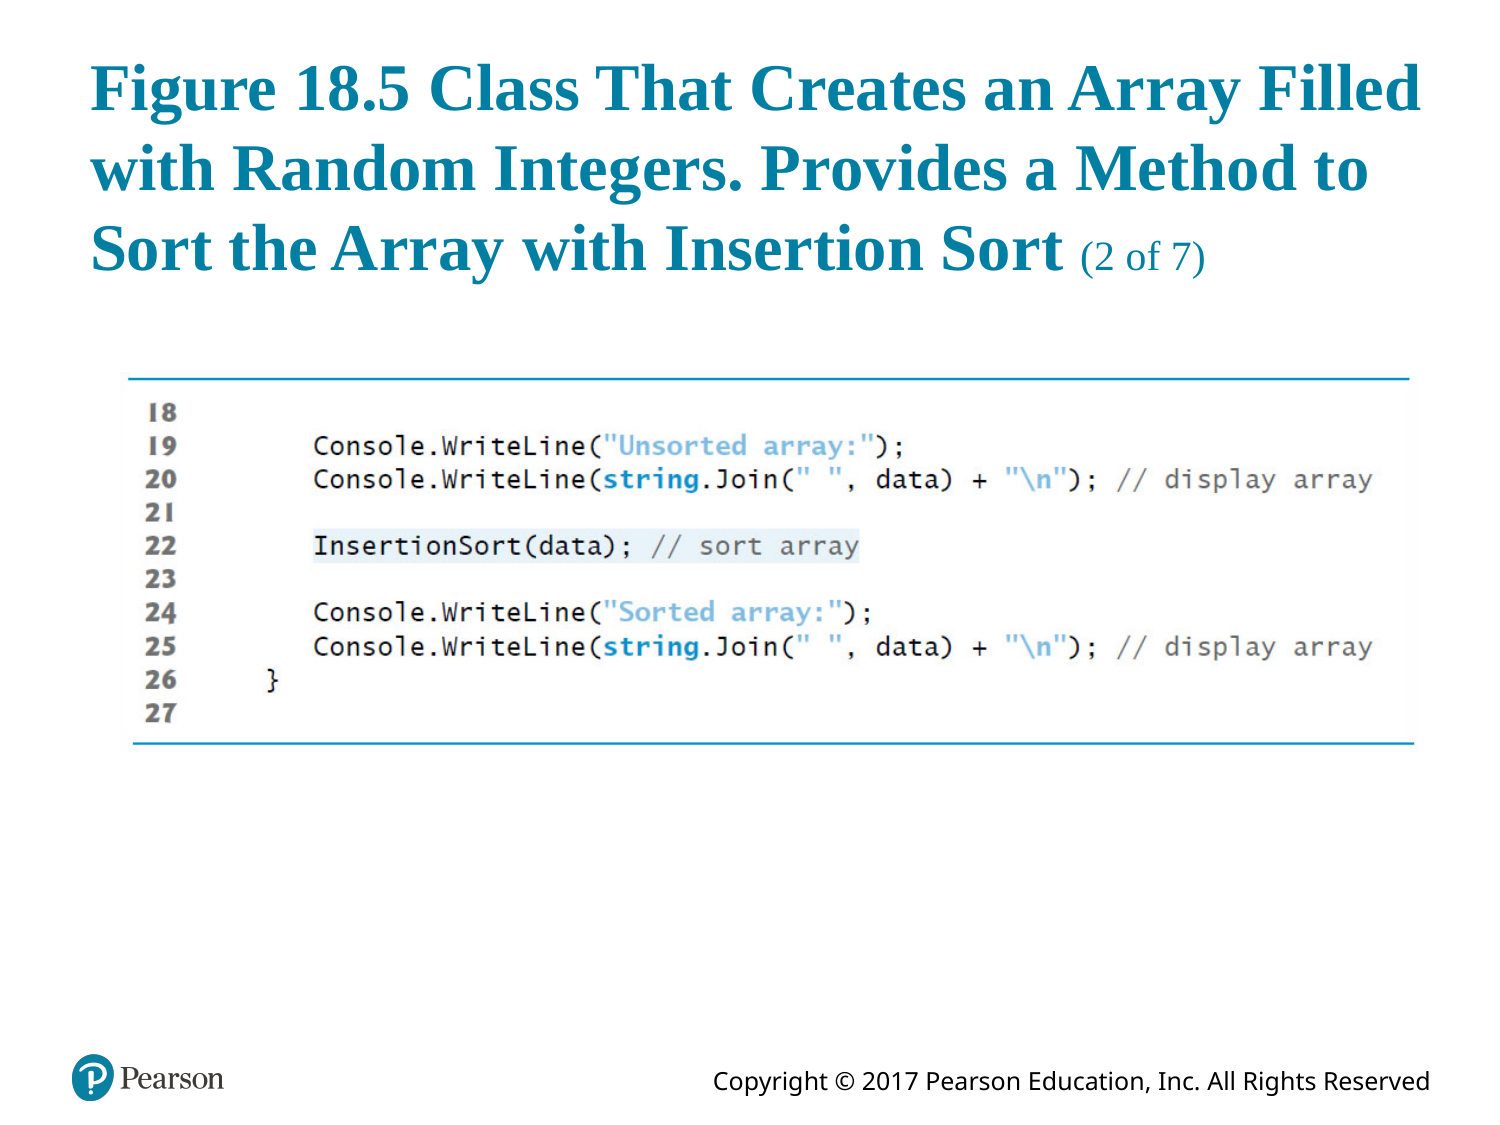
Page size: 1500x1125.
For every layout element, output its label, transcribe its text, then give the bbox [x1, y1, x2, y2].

picture [72, 1087, 83, 1101]
title Figure 18.5 Class That Creates an Array Filled with Random Integers. Provides a Method to Sort the Array with Insertion Sort (2 of 7) [75, 37, 1465, 299]
picture [120, 372, 1419, 752]
picture [80, 1063, 106, 1088]
picture [98, 1054, 224, 1101]
picture [72, 1054, 88, 1070]
